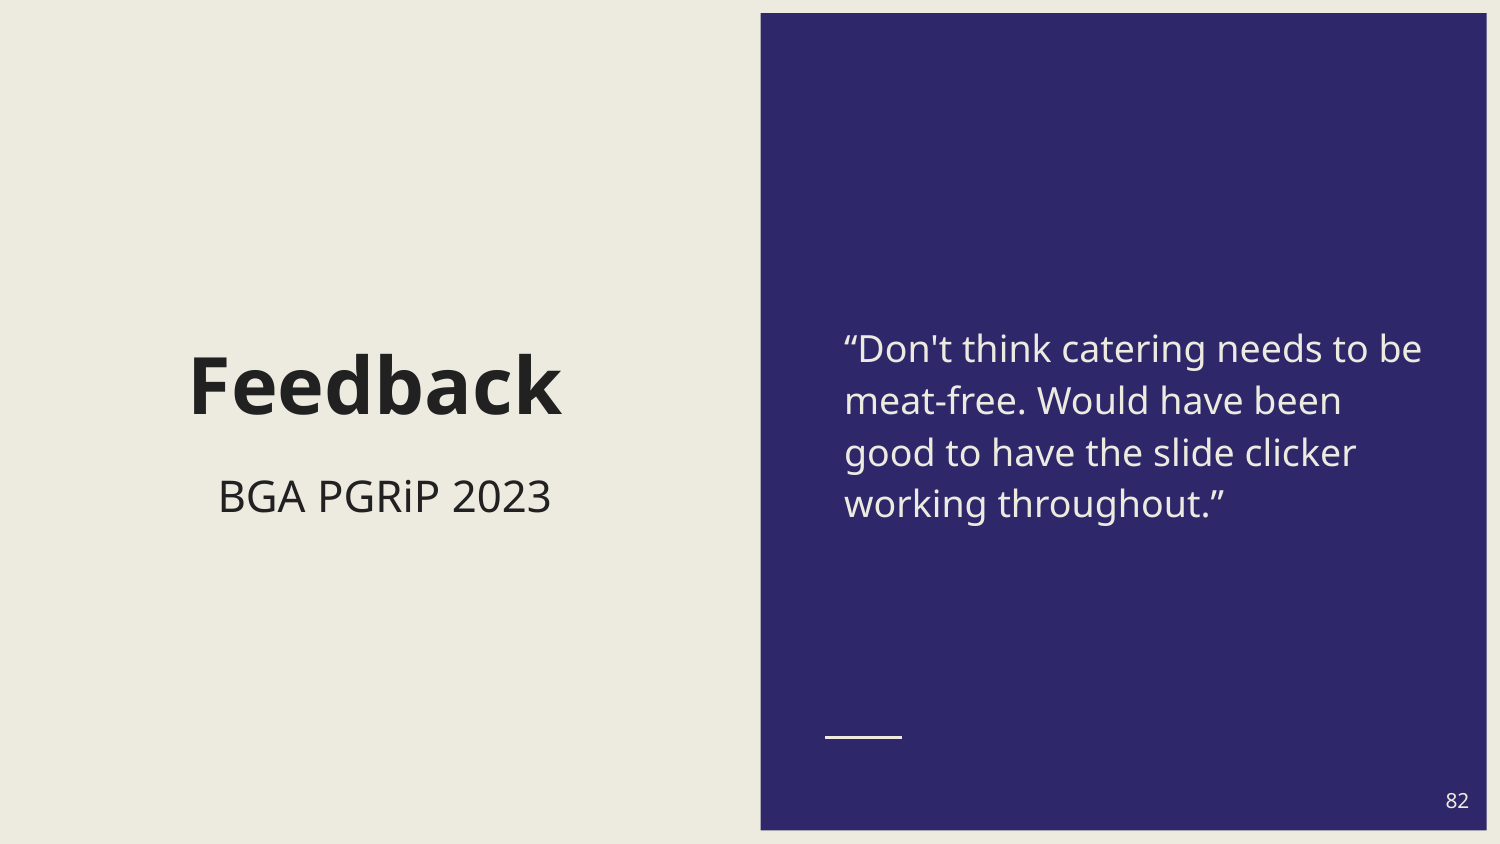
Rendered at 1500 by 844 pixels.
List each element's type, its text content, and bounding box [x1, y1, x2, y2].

title Feedback [43, 193, 708, 446]
slide_number 82 [1394, 769, 1484, 834]
subtitle BGA PGRiP 2023 [43, 454, 708, 675]
list “Don't think catering needs to be meat-free. Would have been good to have the slide clicker working throughout.” [810, 118, 1440, 725]
